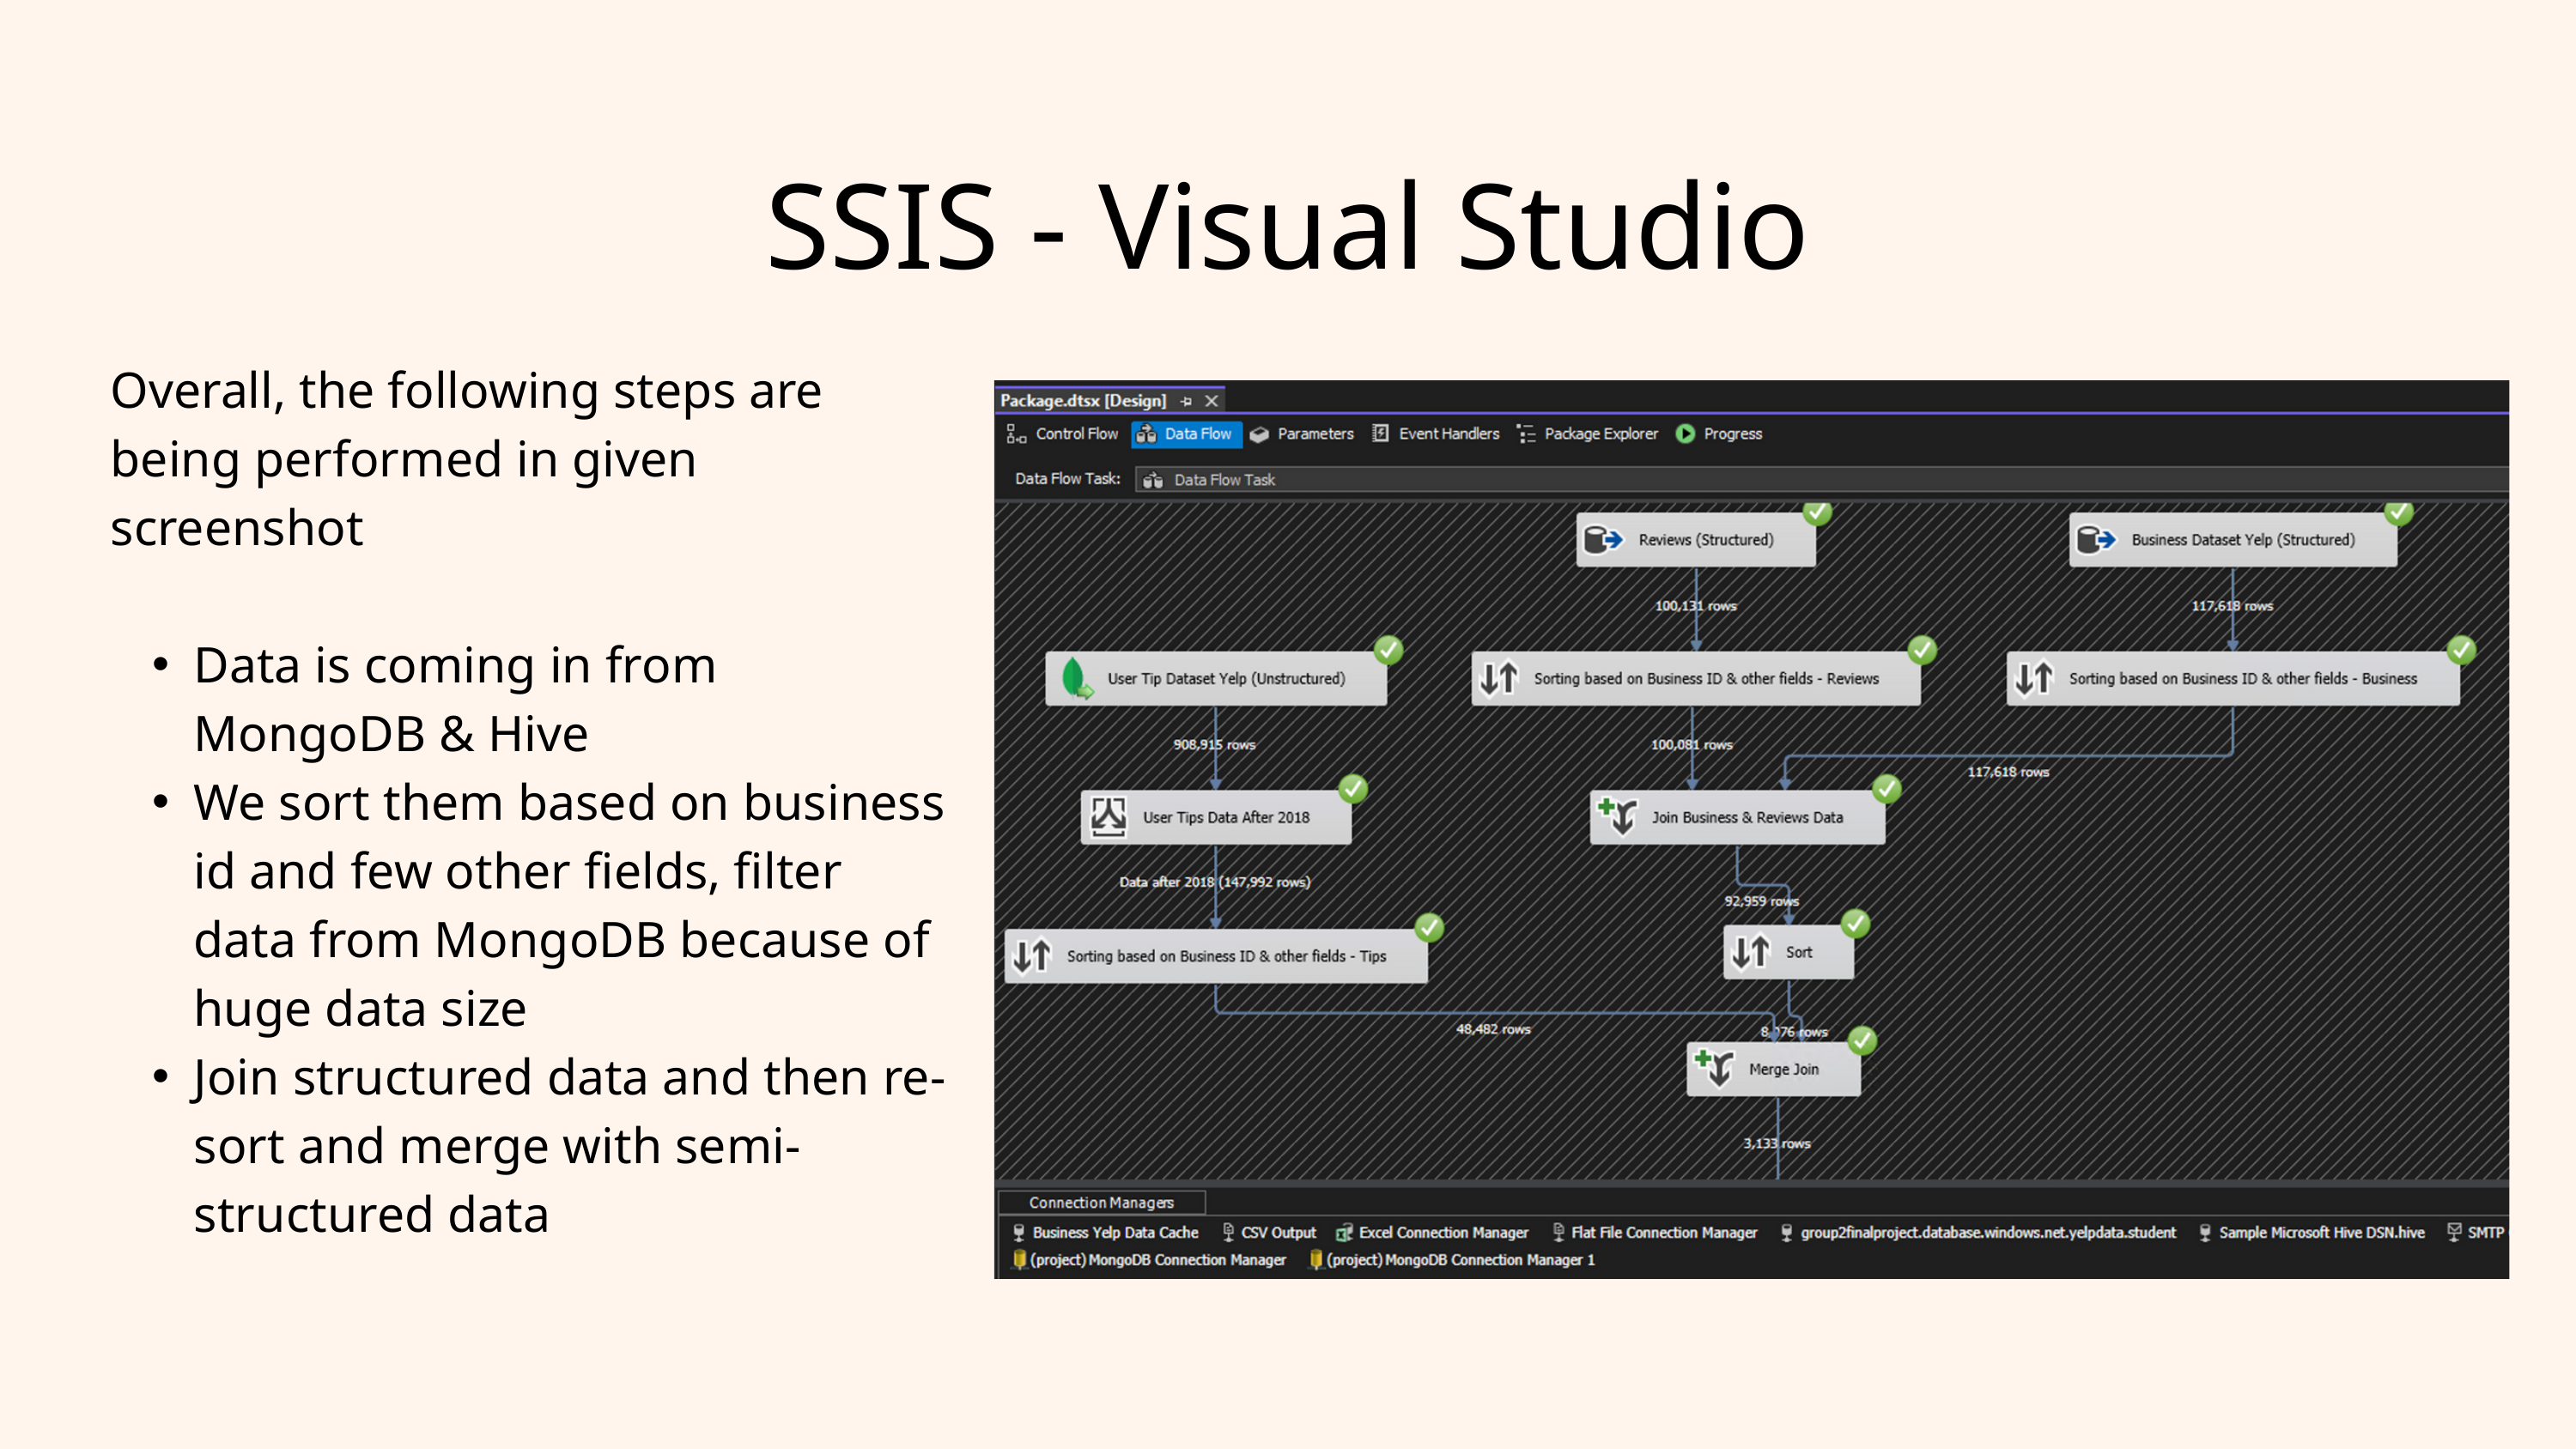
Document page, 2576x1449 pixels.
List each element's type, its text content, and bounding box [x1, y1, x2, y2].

text_box Overall, the following steps are being performed in given screenshot Data is coming in from MongoDB & Hive We sort them based on business id and few other fields, filter data from MongoDB because of huge data size Join structured data and then re-sort and merge with semi-structured data [110, 349, 950, 1243]
text_box [993, 380, 2510, 1279]
text_box SSIS - Visual Studio [547, 127, 2029, 293]
